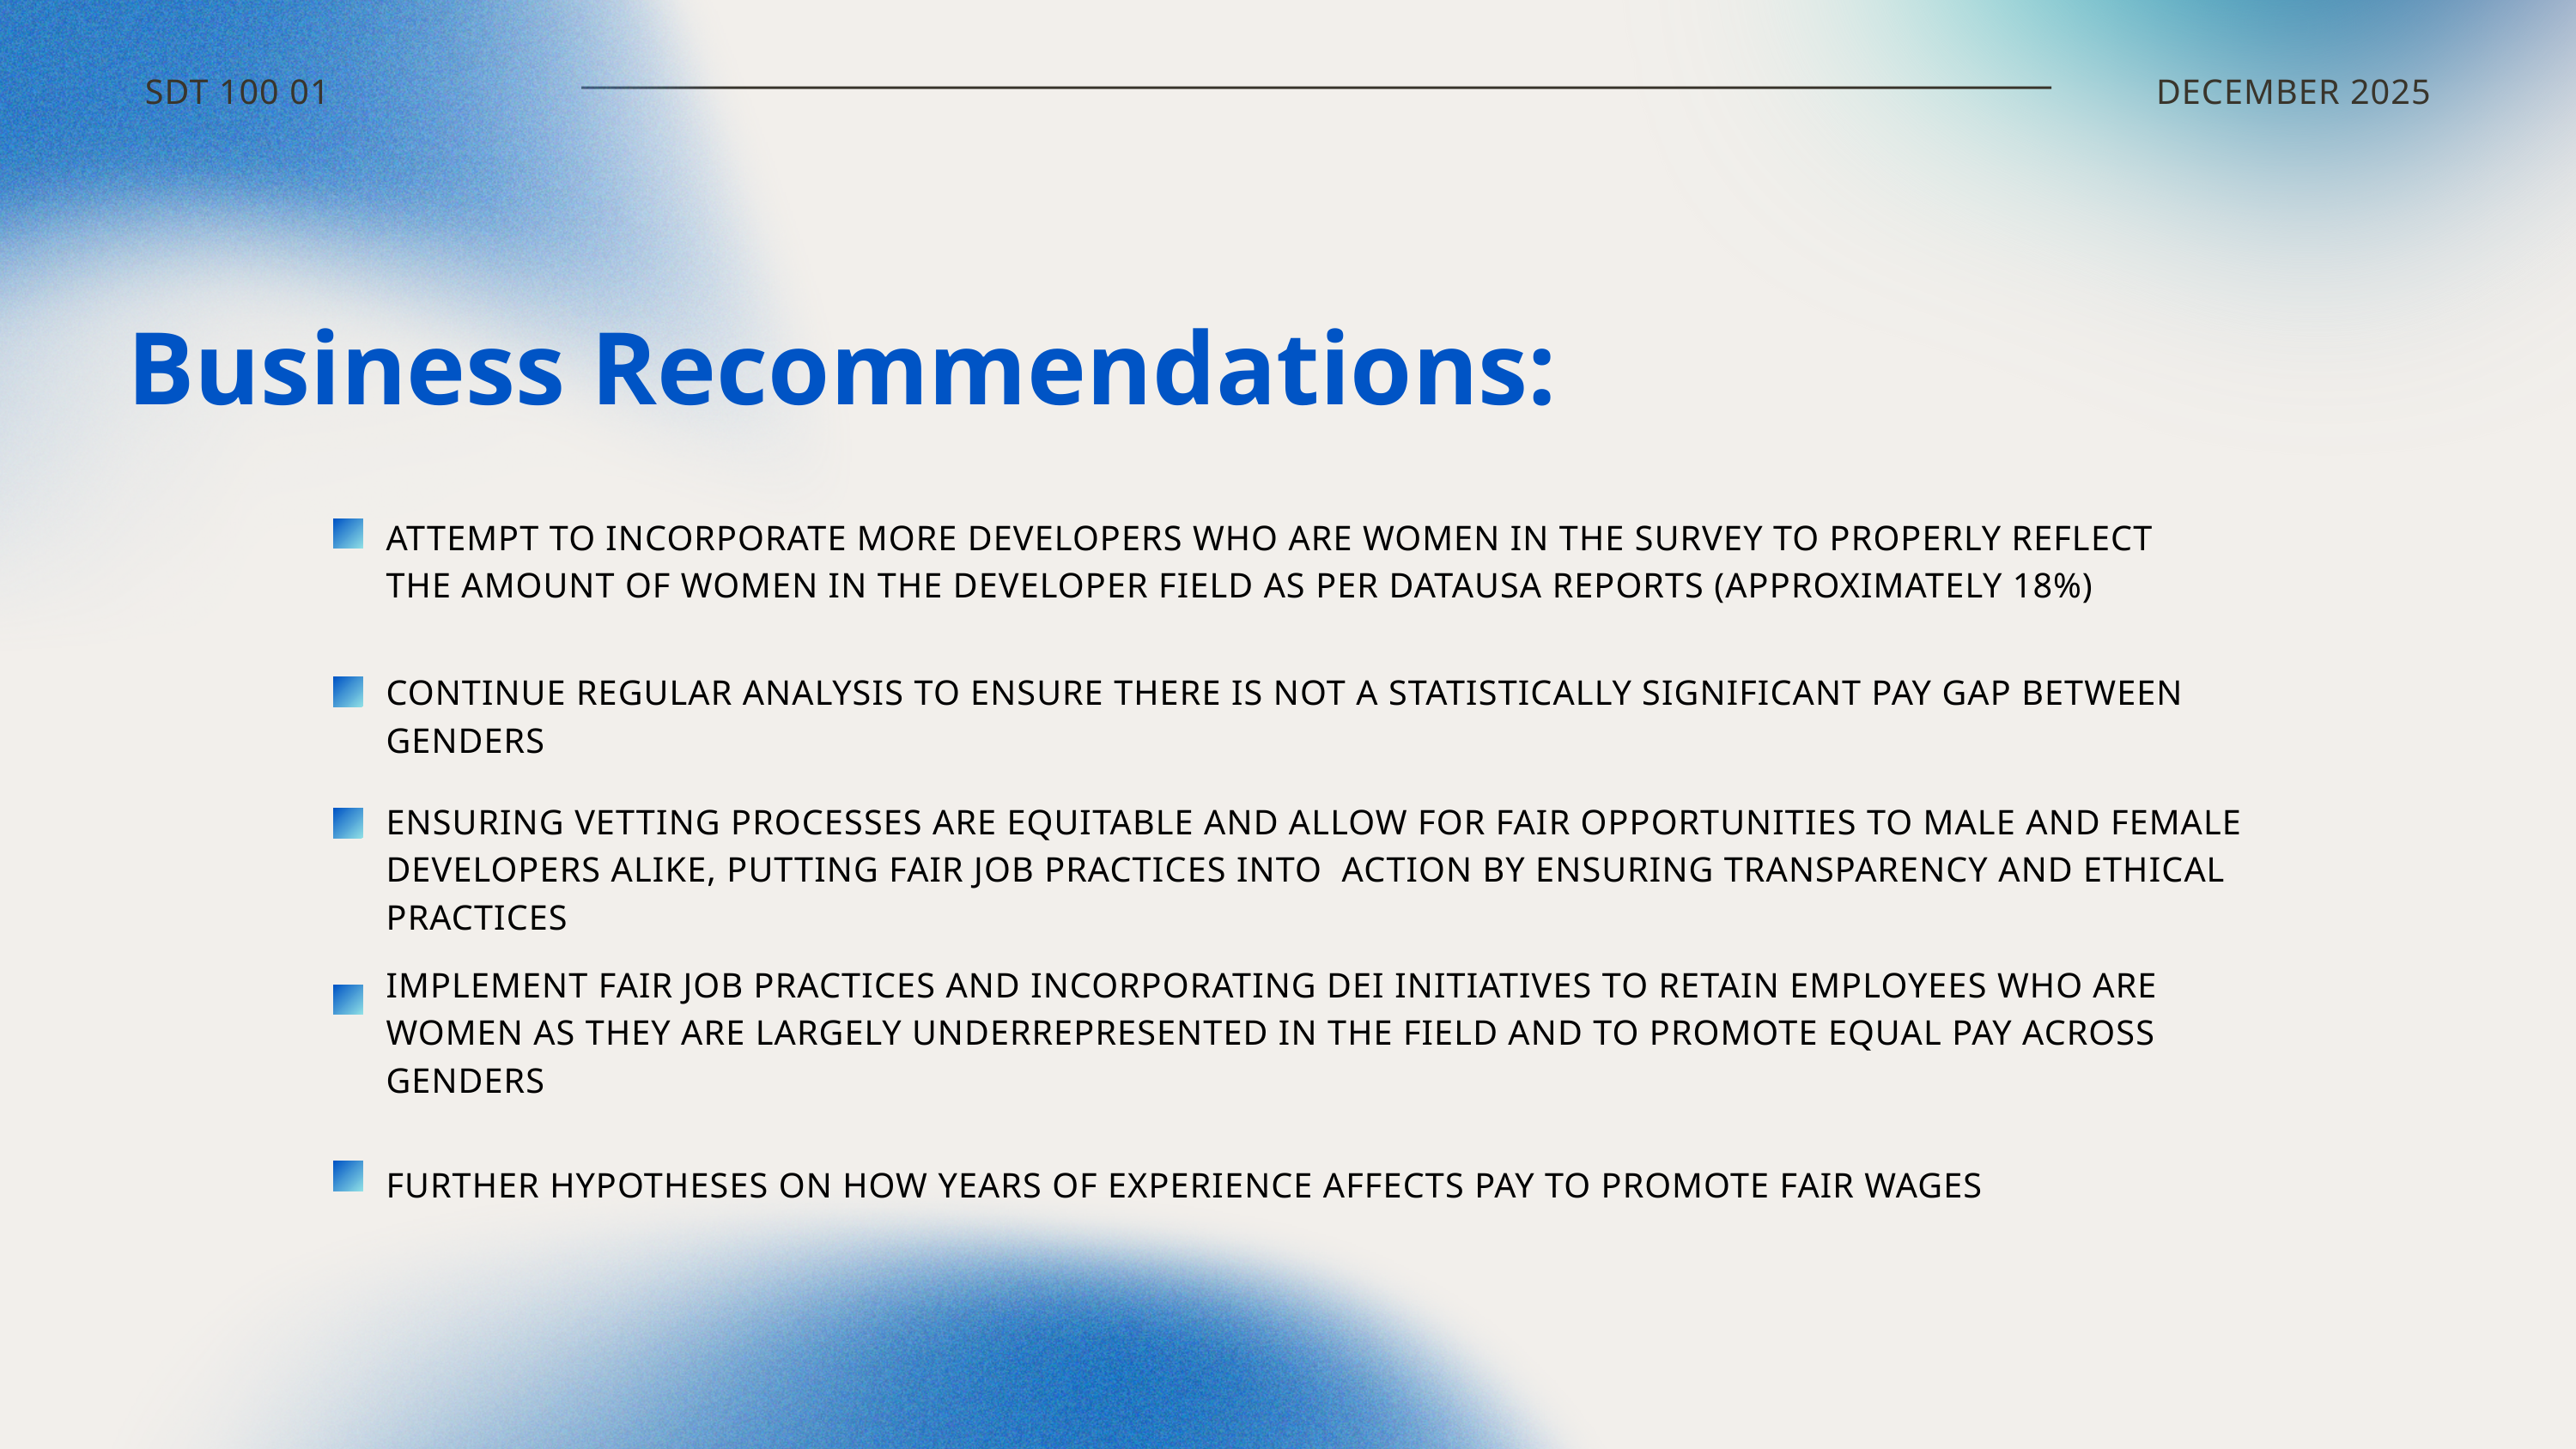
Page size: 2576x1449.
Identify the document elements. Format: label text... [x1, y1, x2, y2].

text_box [332, 984, 364, 1016]
text_box FURTHER HYPOTHESES ON HOW YEARS OF EXPERIENCE AFFECTS PAY TO PROMOTE FAIR WAGES [386, 1157, 2190, 1205]
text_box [332, 1161, 364, 1191]
text_box DECEMBER 2025 [2050, 63, 2432, 112]
text_box ATTEMPT TO INCORPORATE MORE DEVELOPERS WHO ARE WOMEN IN THE SURVEY TO PROPERLY REFLECT THE AMOUNT OF WOMEN IN THE DEVELOPER FIELD AS PER DATAUSA REPORTS (APPROXIMATELY 18%) [386, 509, 2190, 605]
text_box SDT 100 01 [144, 63, 582, 112]
text_box [0, 1181, 1813, 1449]
text_box [1620, 0, 2576, 456]
text_box IMPLEMENT FAIR JOB PRACTICES AND INCORPORATING DEI INITIATIVES TO RETAIN EMPLOYEES WHO ARE WOMEN AS THEY ARE LARGELY UNDERREPRESENTED IN THE FIELD AND TO PROMOTE EQUAL PAY ACROSS GENDERS [386, 956, 2190, 1100]
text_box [332, 676, 364, 707]
text_box [0, 0, 853, 770]
text_box ENSURING VETTING PROCESSES ARE EQUITABLE AND ALLOW FOR FAIR OPPORTUNITIES TO MALE AND FEMALE DEVELOPERS ALIKE, PUTTING FAIR JOB PRACTICES INTO ACTION BY ENSURING TRANSPARENCY AND ETHICAL PRACTICES [386, 794, 2300, 937]
text_box CONTINUE REGULAR ANALYSIS TO ENSURE THERE IS NOT A STATISTICALLY SIGNIFICANT PAY GAP BETWEEN GENDERS [386, 664, 2190, 761]
text_box Business Recommendations: [127, 284, 1561, 426]
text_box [332, 808, 364, 839]
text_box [332, 518, 364, 549]
